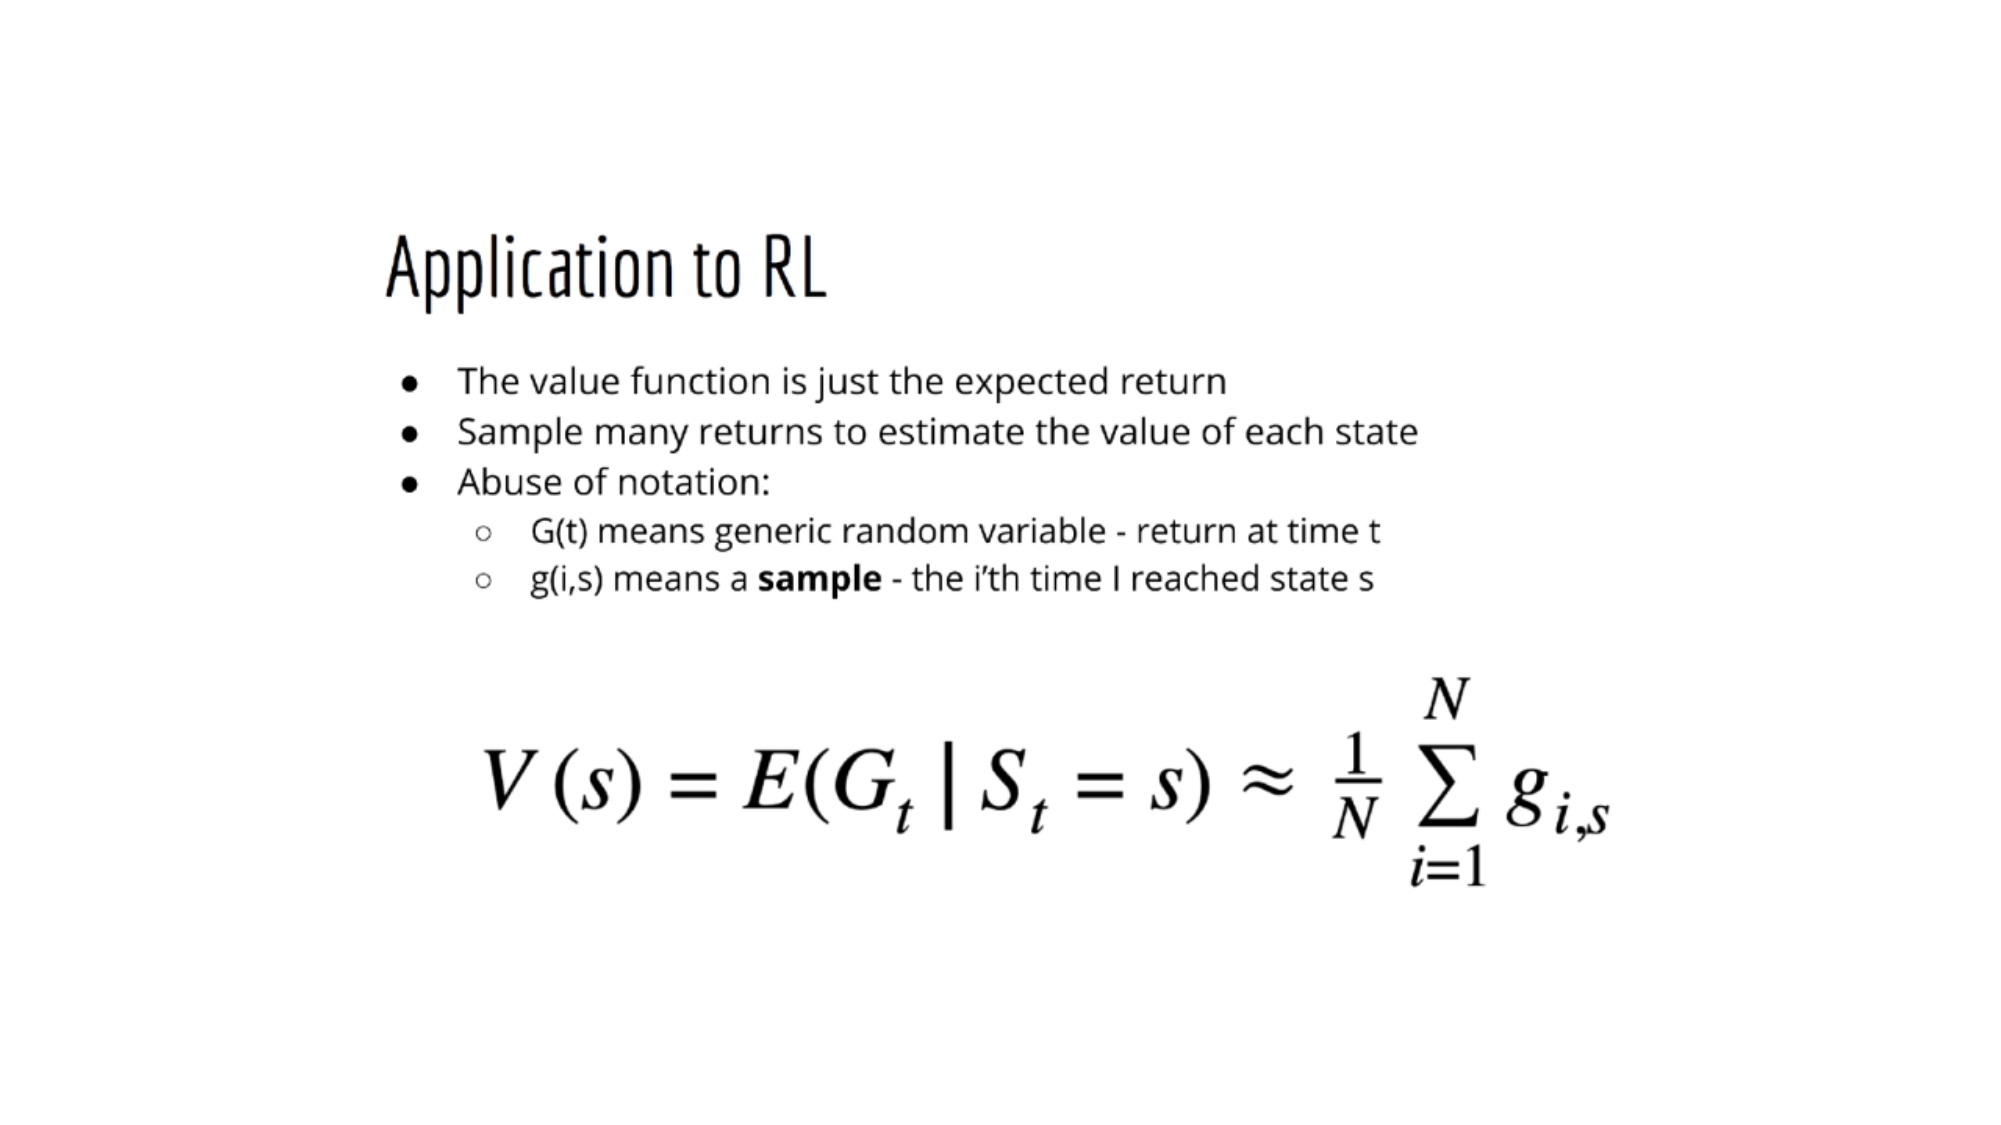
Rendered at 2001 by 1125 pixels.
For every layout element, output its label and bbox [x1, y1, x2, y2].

picture [370, 225, 1629, 900]
